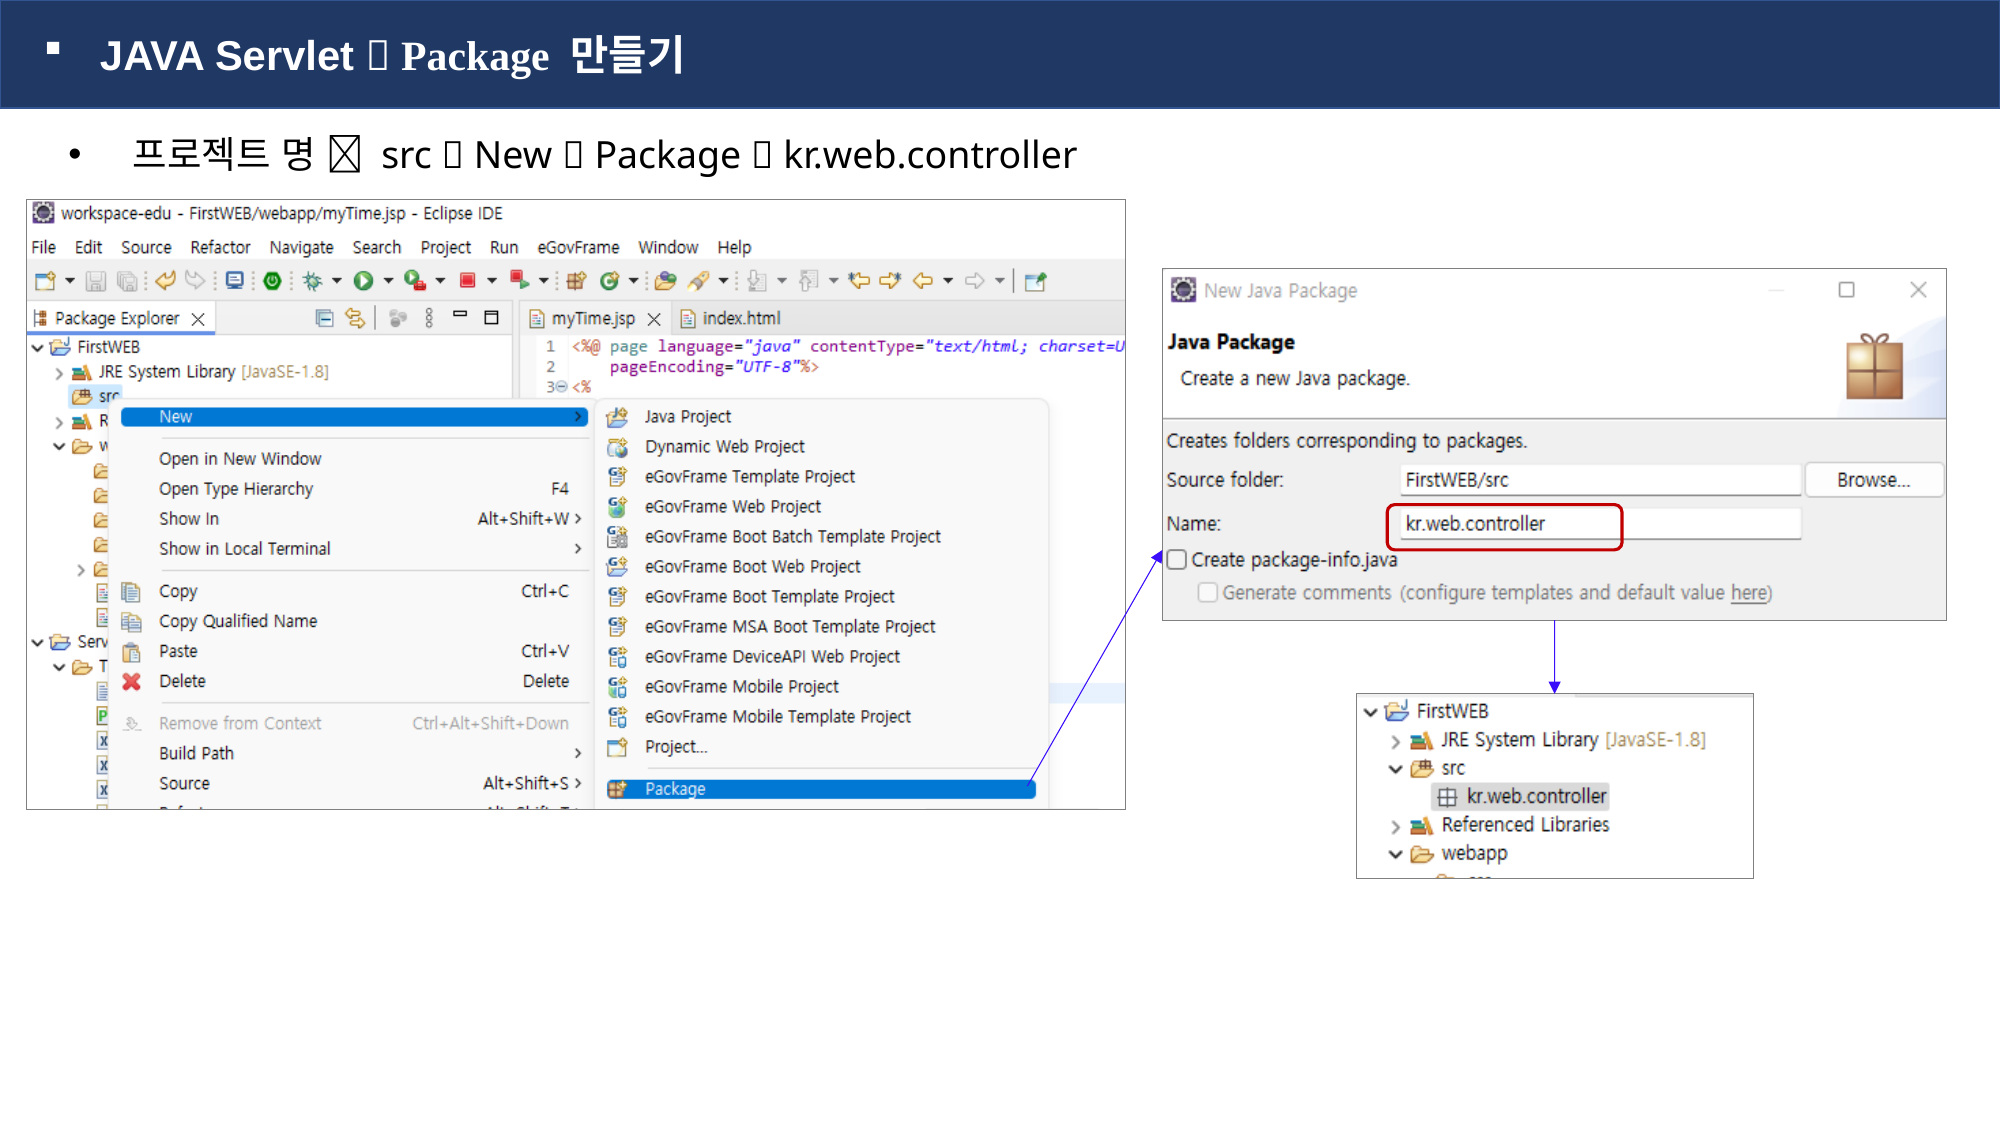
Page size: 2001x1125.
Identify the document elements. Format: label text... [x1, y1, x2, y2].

picture [1356, 693, 1754, 879]
picture [1162, 268, 1947, 620]
picture [26, 199, 1126, 810]
text_box JAVA Servlet  Package 만들기 [0, 0, 2000, 109]
text_box 프로젝트 명  src  New  Package  kr.web.controller [53, 123, 1093, 184]
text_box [1027, 549, 1163, 787]
